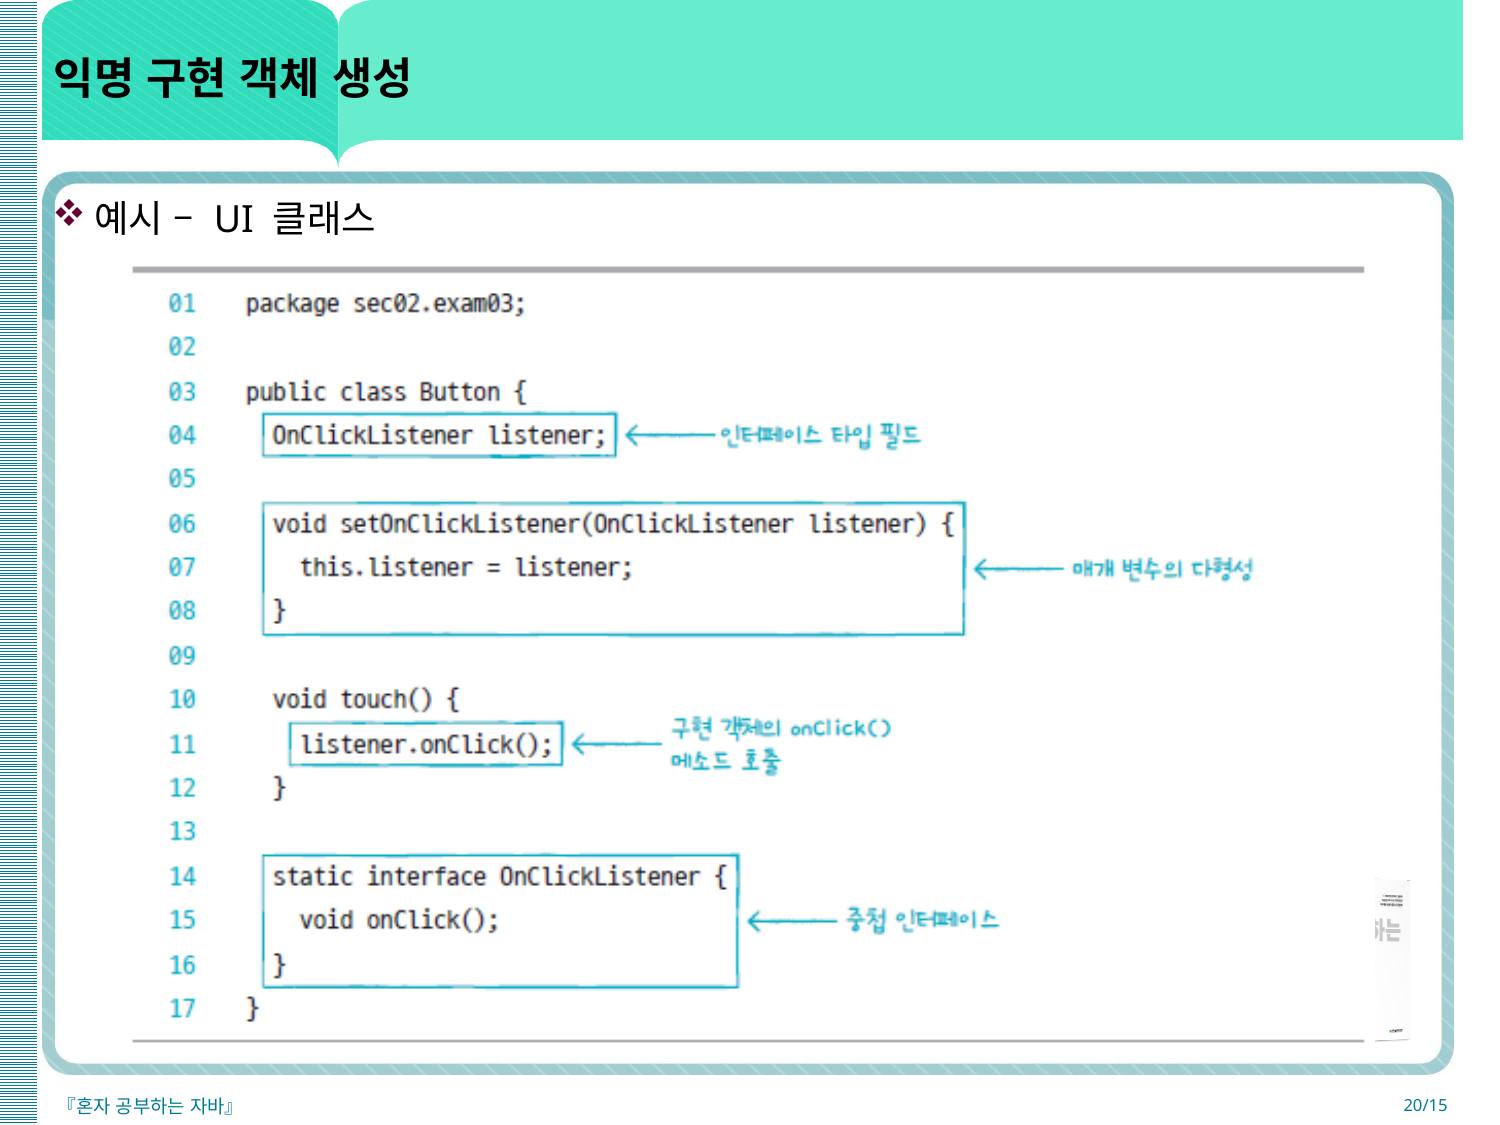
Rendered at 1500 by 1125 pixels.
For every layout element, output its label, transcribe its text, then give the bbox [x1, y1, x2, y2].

picture [124, 261, 1376, 1055]
picture [42, 0, 1463, 187]
picture [68, 1097, 75, 1110]
list 예시 – UI 클래스 [37, 187, 1463, 1091]
picture [1243, 797, 1488, 1122]
picture [225, 1102, 232, 1115]
title 익명 구현 객체 생성 [39, 42, 1280, 138]
picture [116, 1102, 131, 1107]
